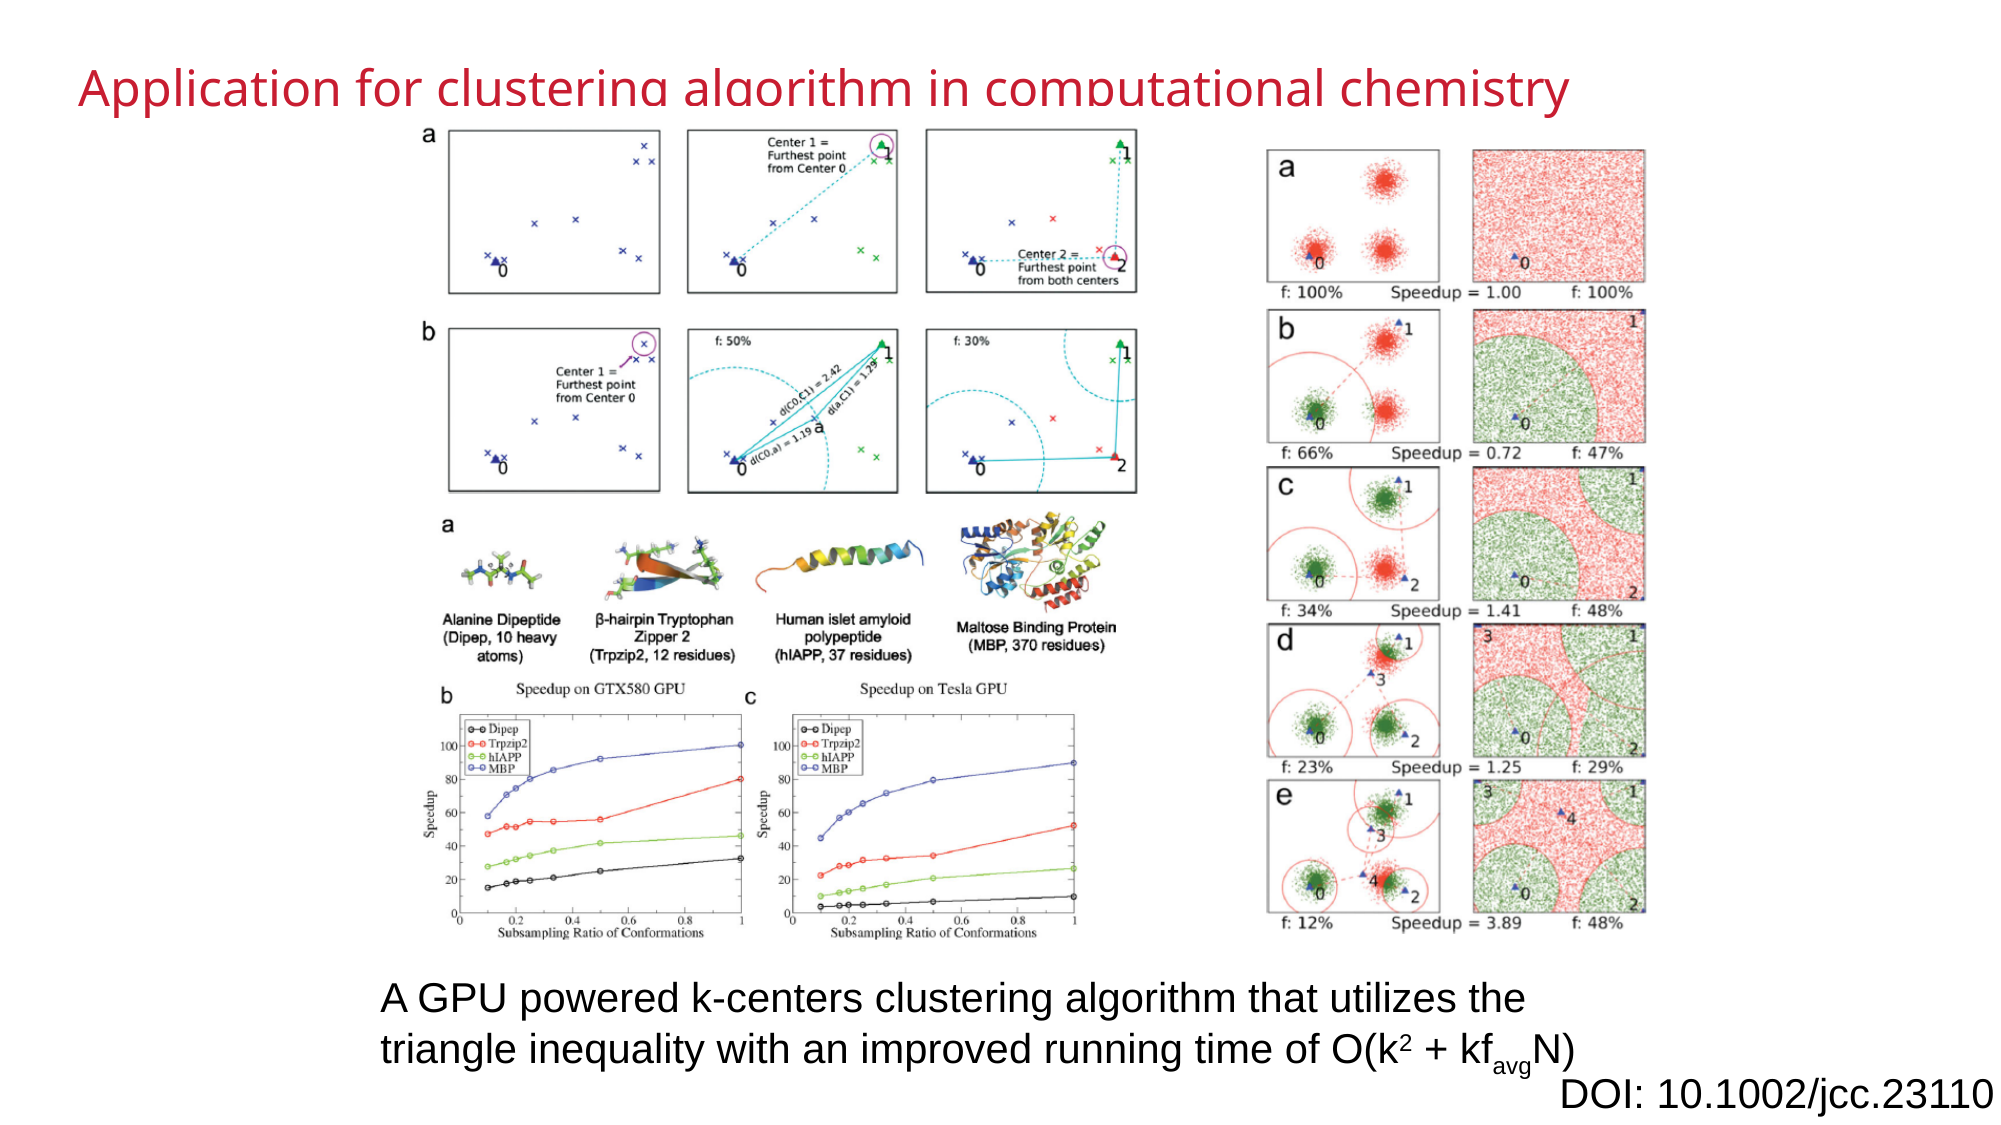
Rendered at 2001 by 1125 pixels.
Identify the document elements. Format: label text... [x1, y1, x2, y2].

picture [1258, 140, 1660, 940]
text_box DOI: 10.1002/jcc.23110 [1544, 1059, 2000, 1125]
text_box A GPU powered k-centers clustering algorithm that utilizes the triangle inequality with an improved running time of O(k2 + kfavgN) [365, 955, 1646, 1087]
text_box Application for clustering algorithm in computational chemistry [64, 49, 1808, 124]
picture [389, 106, 1162, 948]
